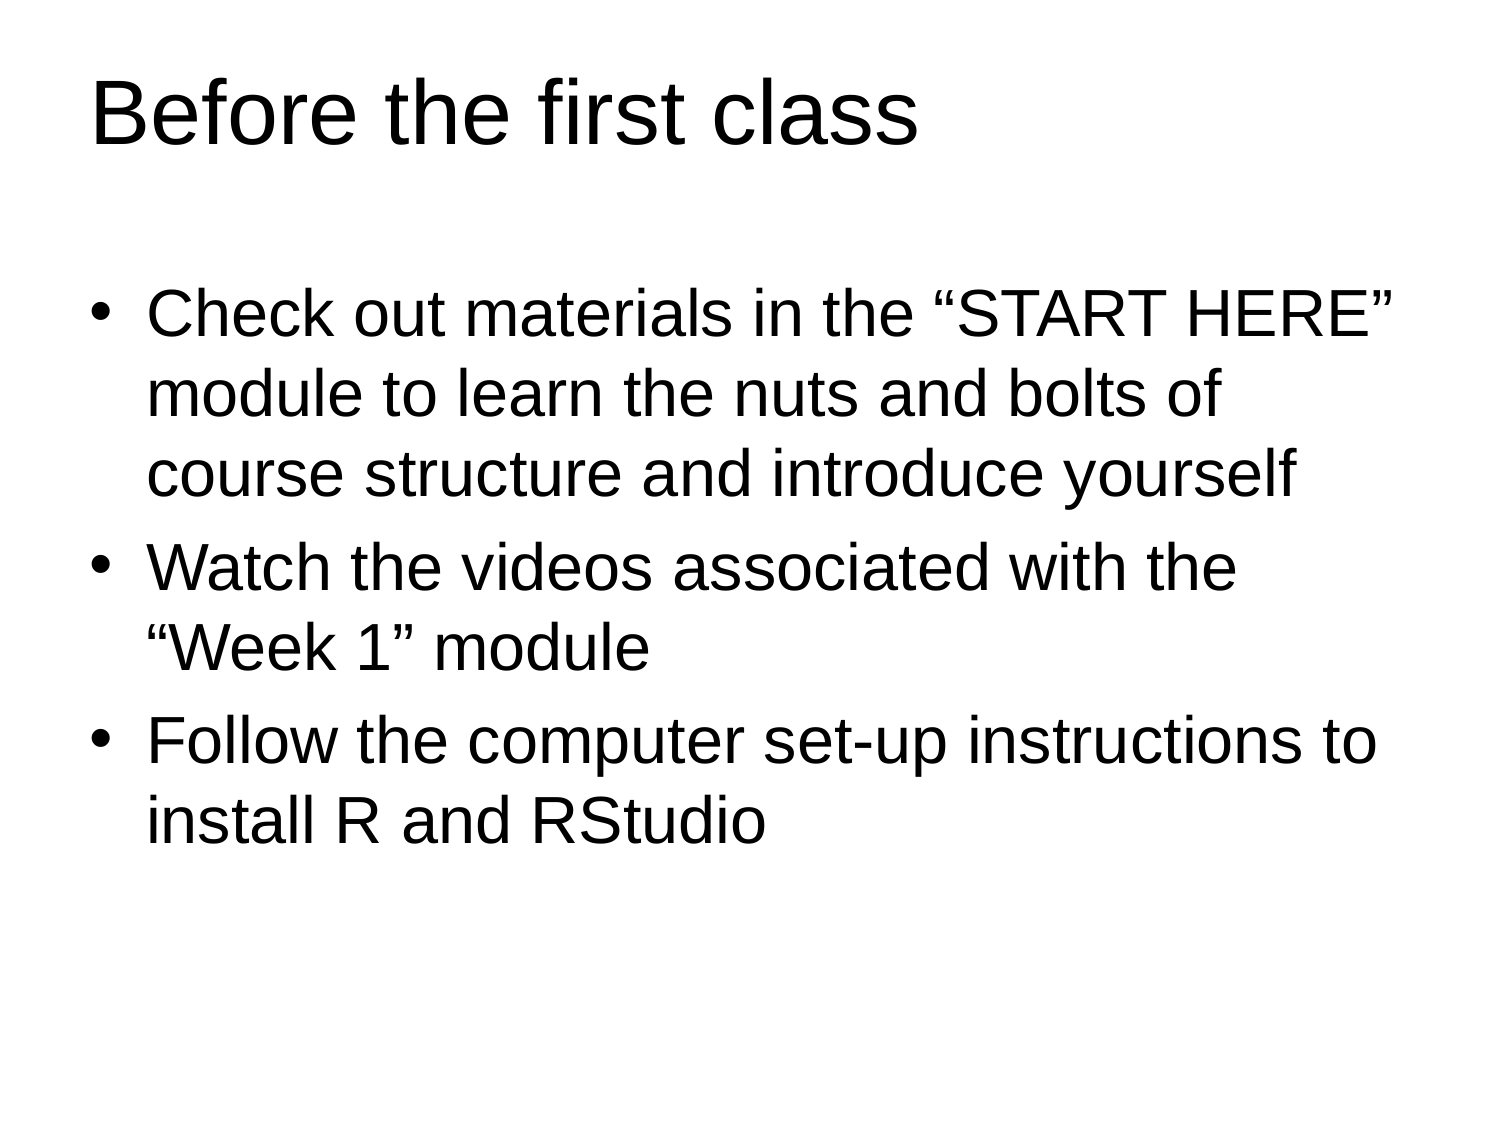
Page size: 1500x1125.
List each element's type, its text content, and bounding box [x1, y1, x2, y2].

text_box Check out materials in the “START HERE” module to learn the nuts and bolts of course structure and introduce yourself Watch the videos associated with the “Week 1” module Follow the computer set-up instructions to install R and RStudio [74, 262, 1425, 1005]
text_box Before the first class [74, 45, 1425, 233]
